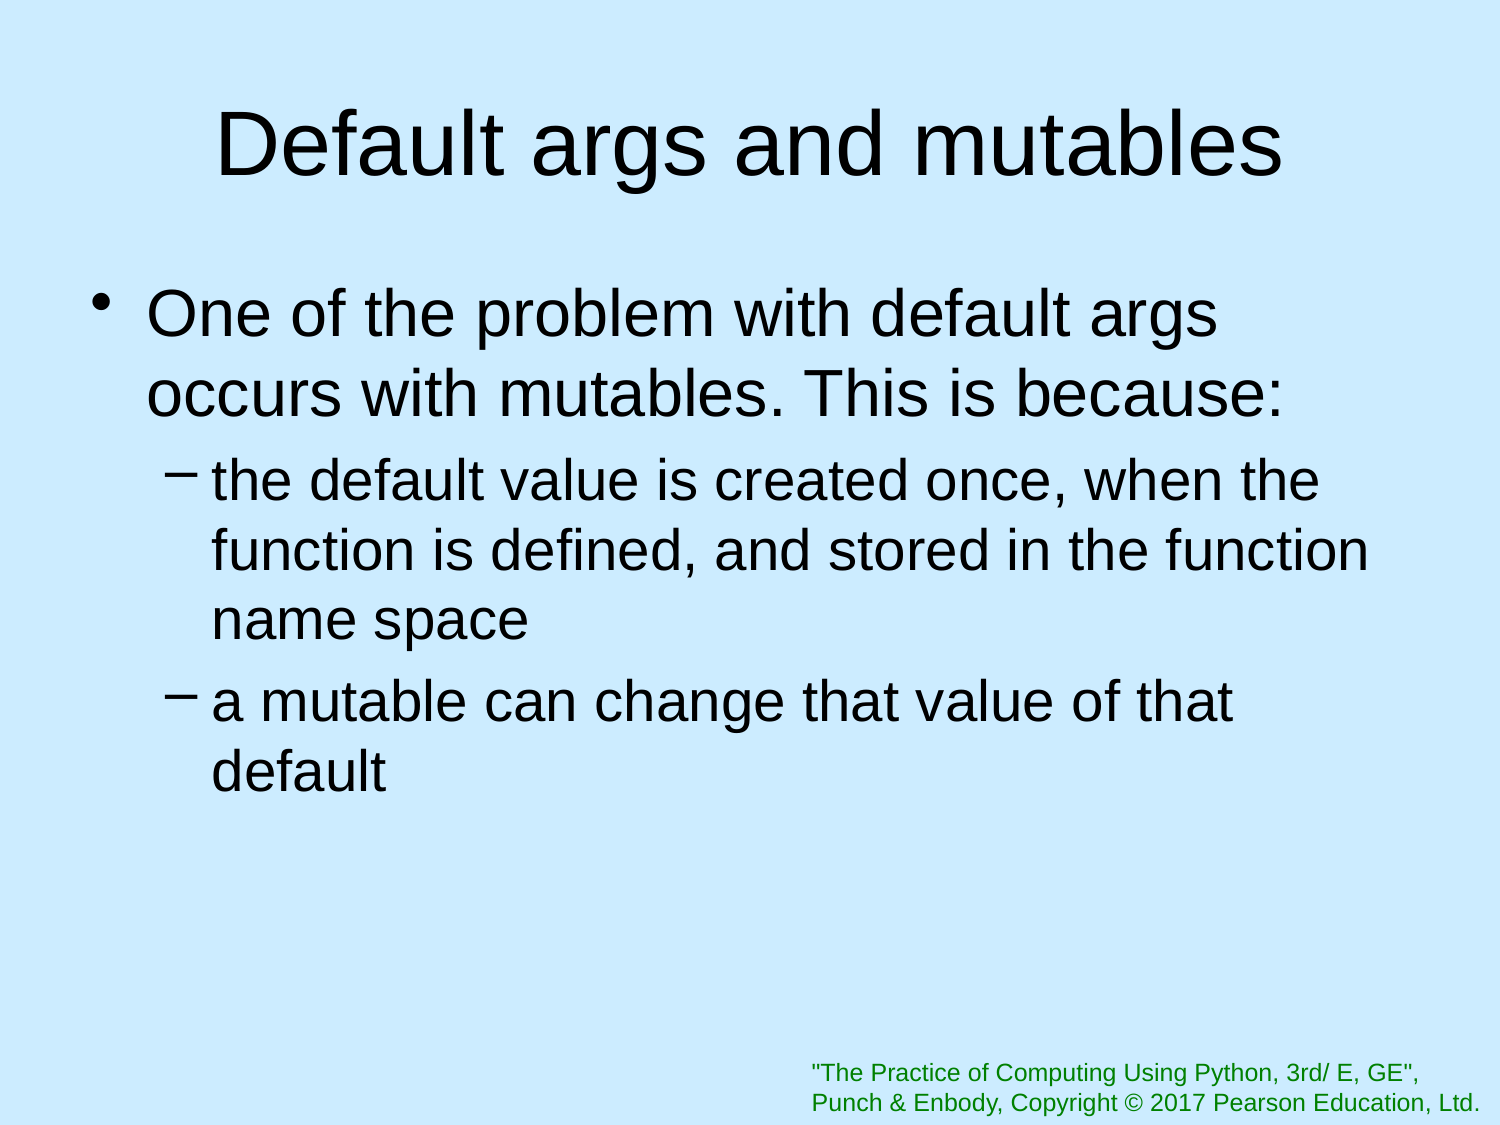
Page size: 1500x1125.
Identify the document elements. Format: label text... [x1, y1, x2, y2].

title Default args and mutables [75, 45, 1425, 233]
list One of the problem with default args occurs with mutables. This is because: the default value is created once, when the function is defined, and stored in the function name space a mutable can change that value of that default [75, 262, 1425, 1005]
